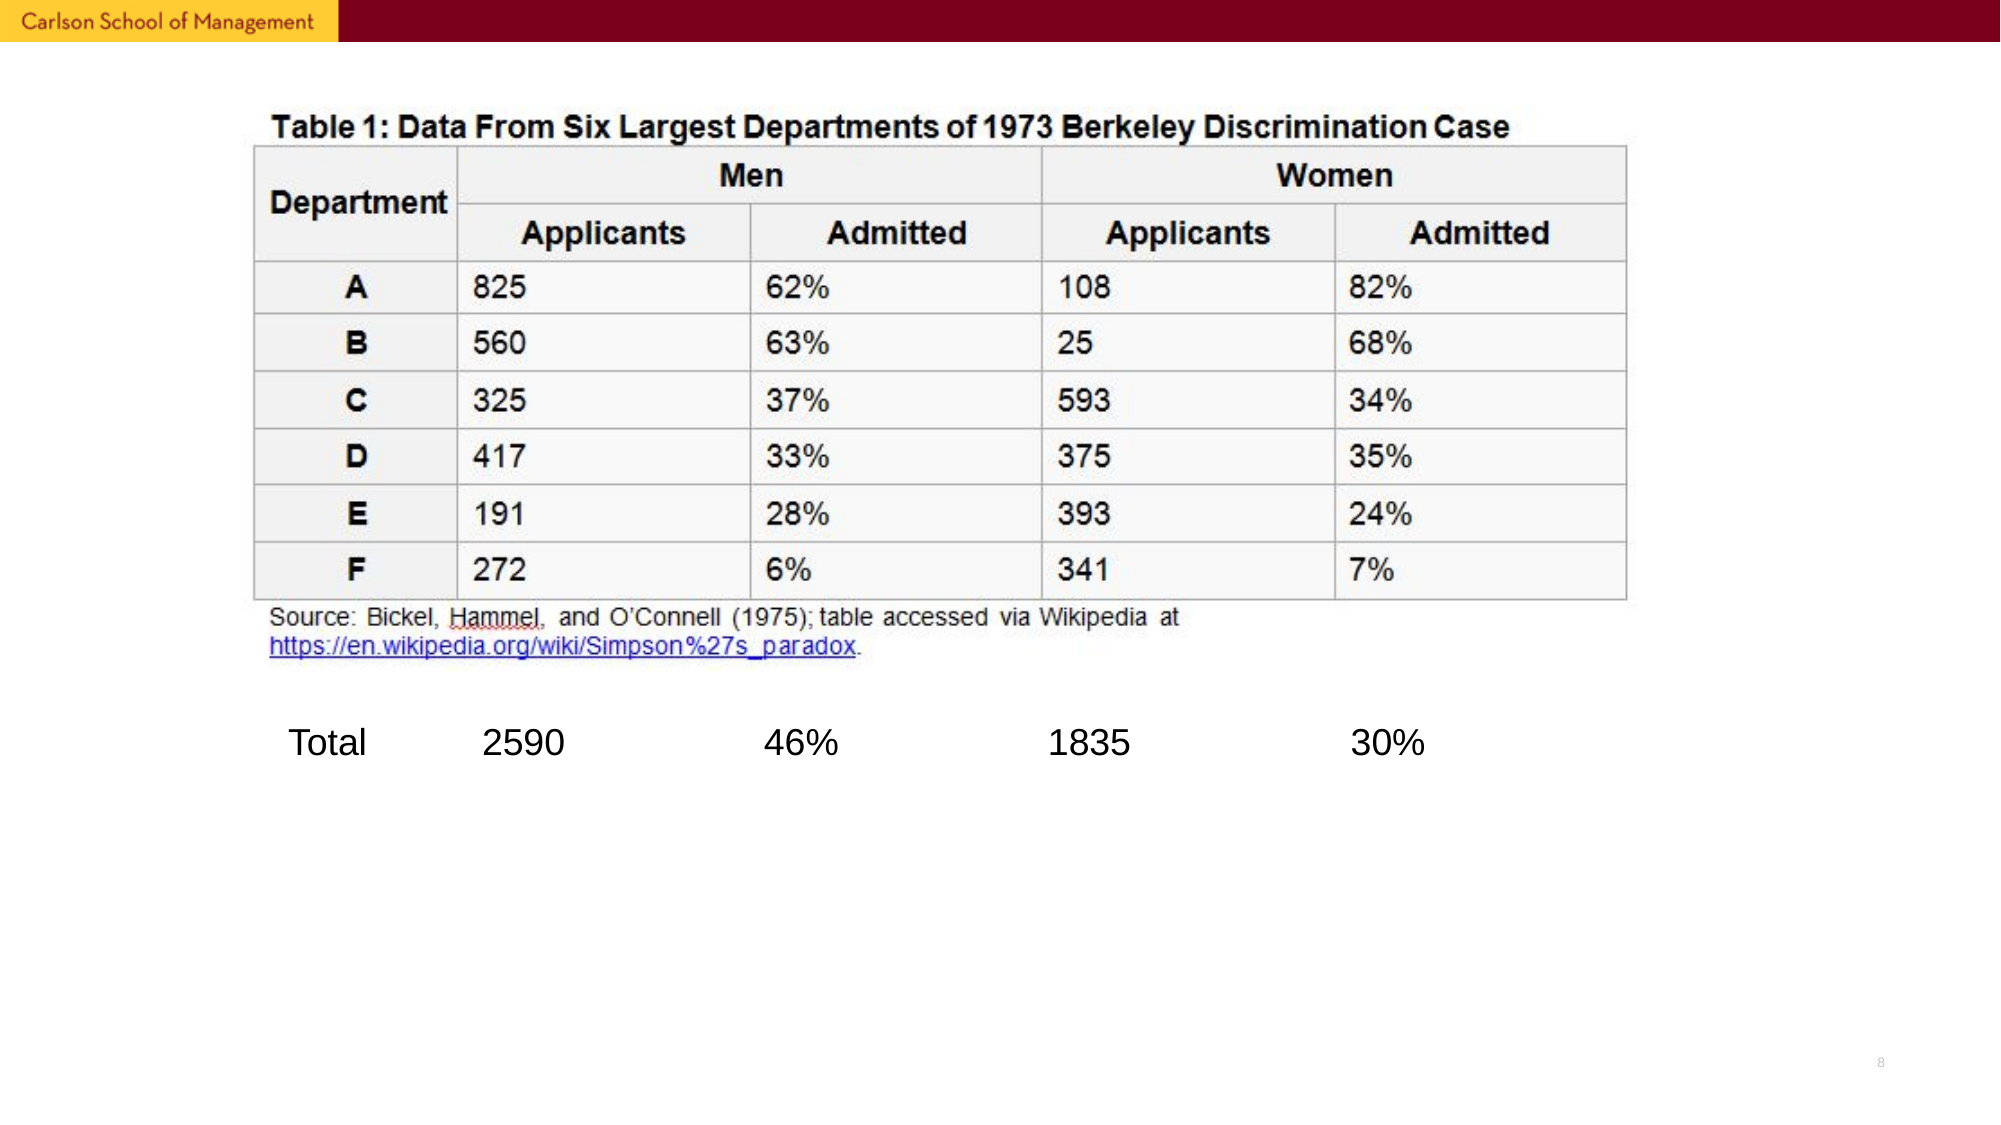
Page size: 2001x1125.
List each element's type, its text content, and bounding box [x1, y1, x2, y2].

picture [0, 0, 2001, 42]
text_box Total 2590 46% 1835 30% [273, 710, 1669, 770]
picture [240, 106, 1644, 671]
slide_number 7 [1459, 1031, 1900, 1092]
